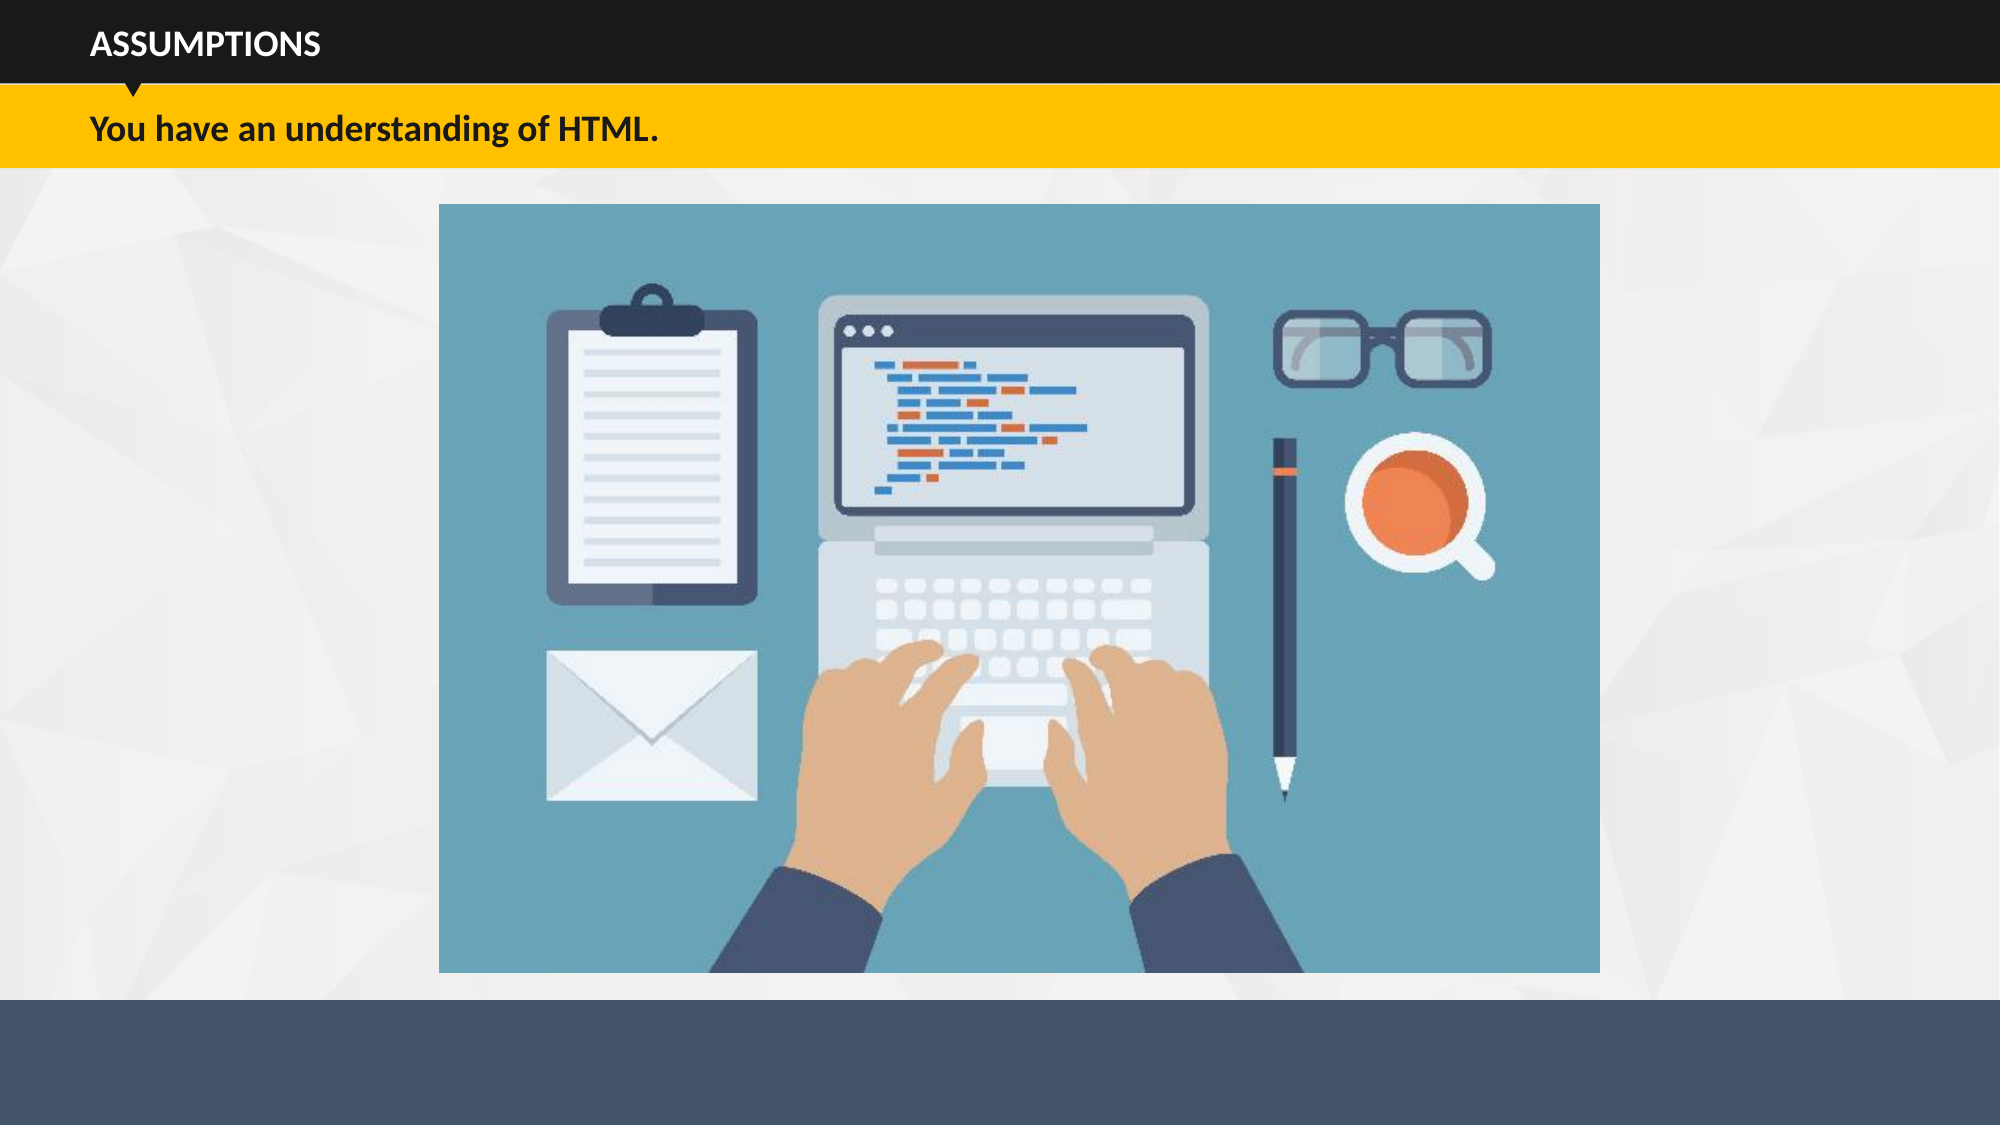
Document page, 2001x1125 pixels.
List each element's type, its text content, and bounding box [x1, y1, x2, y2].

text_box You have an understanding of HTML. [0, 84, 2000, 169]
text_box [117, 72, 149, 100]
picture [0, 169, 2000, 1000]
text_box ASSUMPTIONS [0, 0, 2000, 84]
